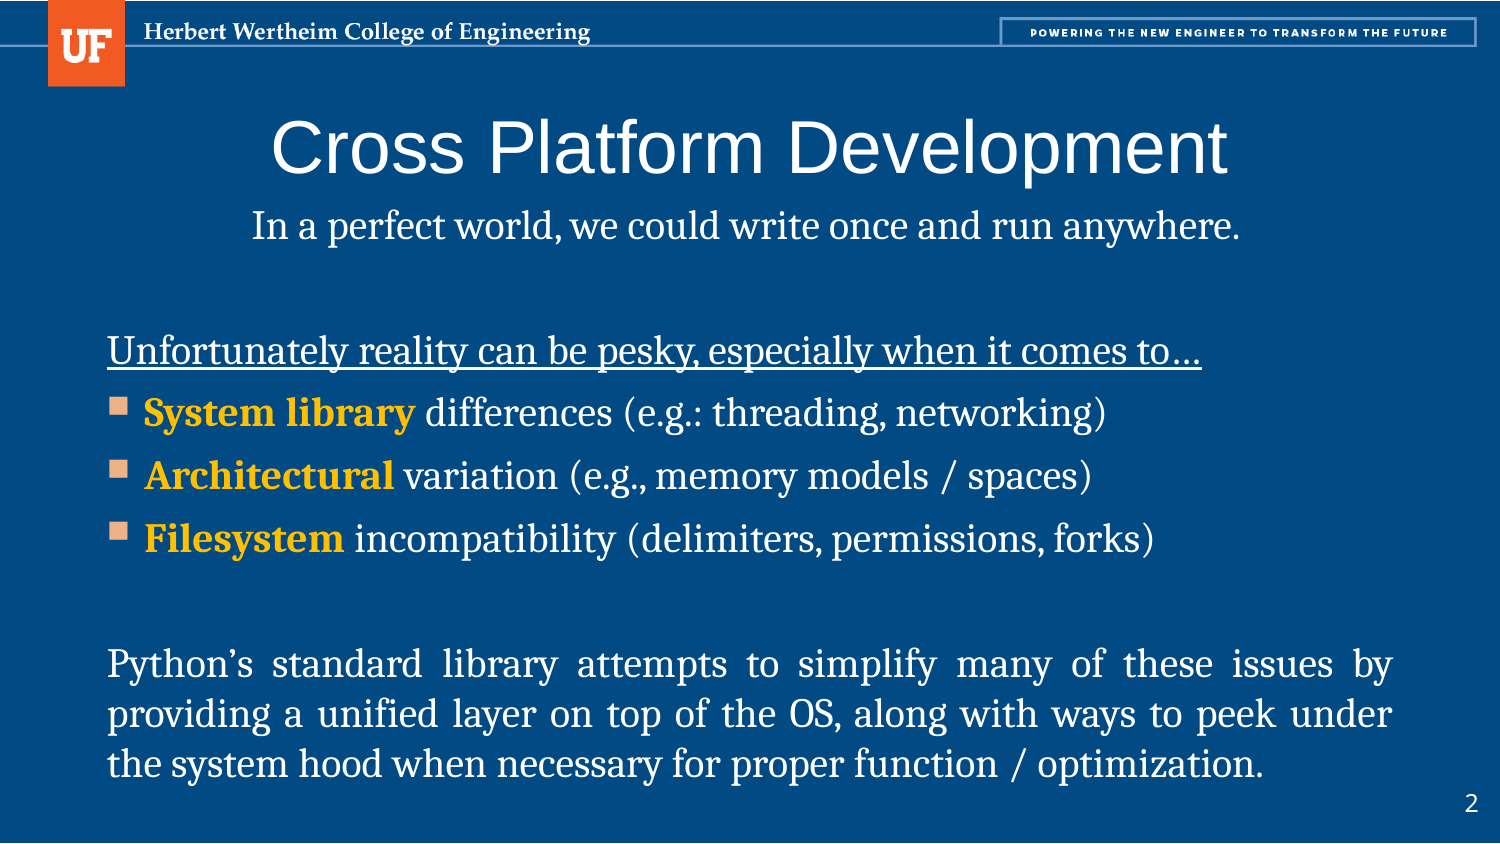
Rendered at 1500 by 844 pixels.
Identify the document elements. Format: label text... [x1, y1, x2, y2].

picture [0, 0, 1500, 843]
slide_number 2 [1156, 782, 1494, 828]
title Cross Platform Development [47, 90, 1453, 229]
list In a perfect world, we could write once and run anywhere. Unfortunately reality can be pesky, especially when it comes to… System library differences (e.g.: threading, networking) Architectural variation (e.g., memory models / spaces) Filesystem incompatibility (delimiters, permissions, forks) Python’s standard library attempts to simplify many of these issues by providing a unified layer on top of the OS, along with ways to peek under the system hood when necessary for proper function / optimization. [91, 229, 1408, 808]
